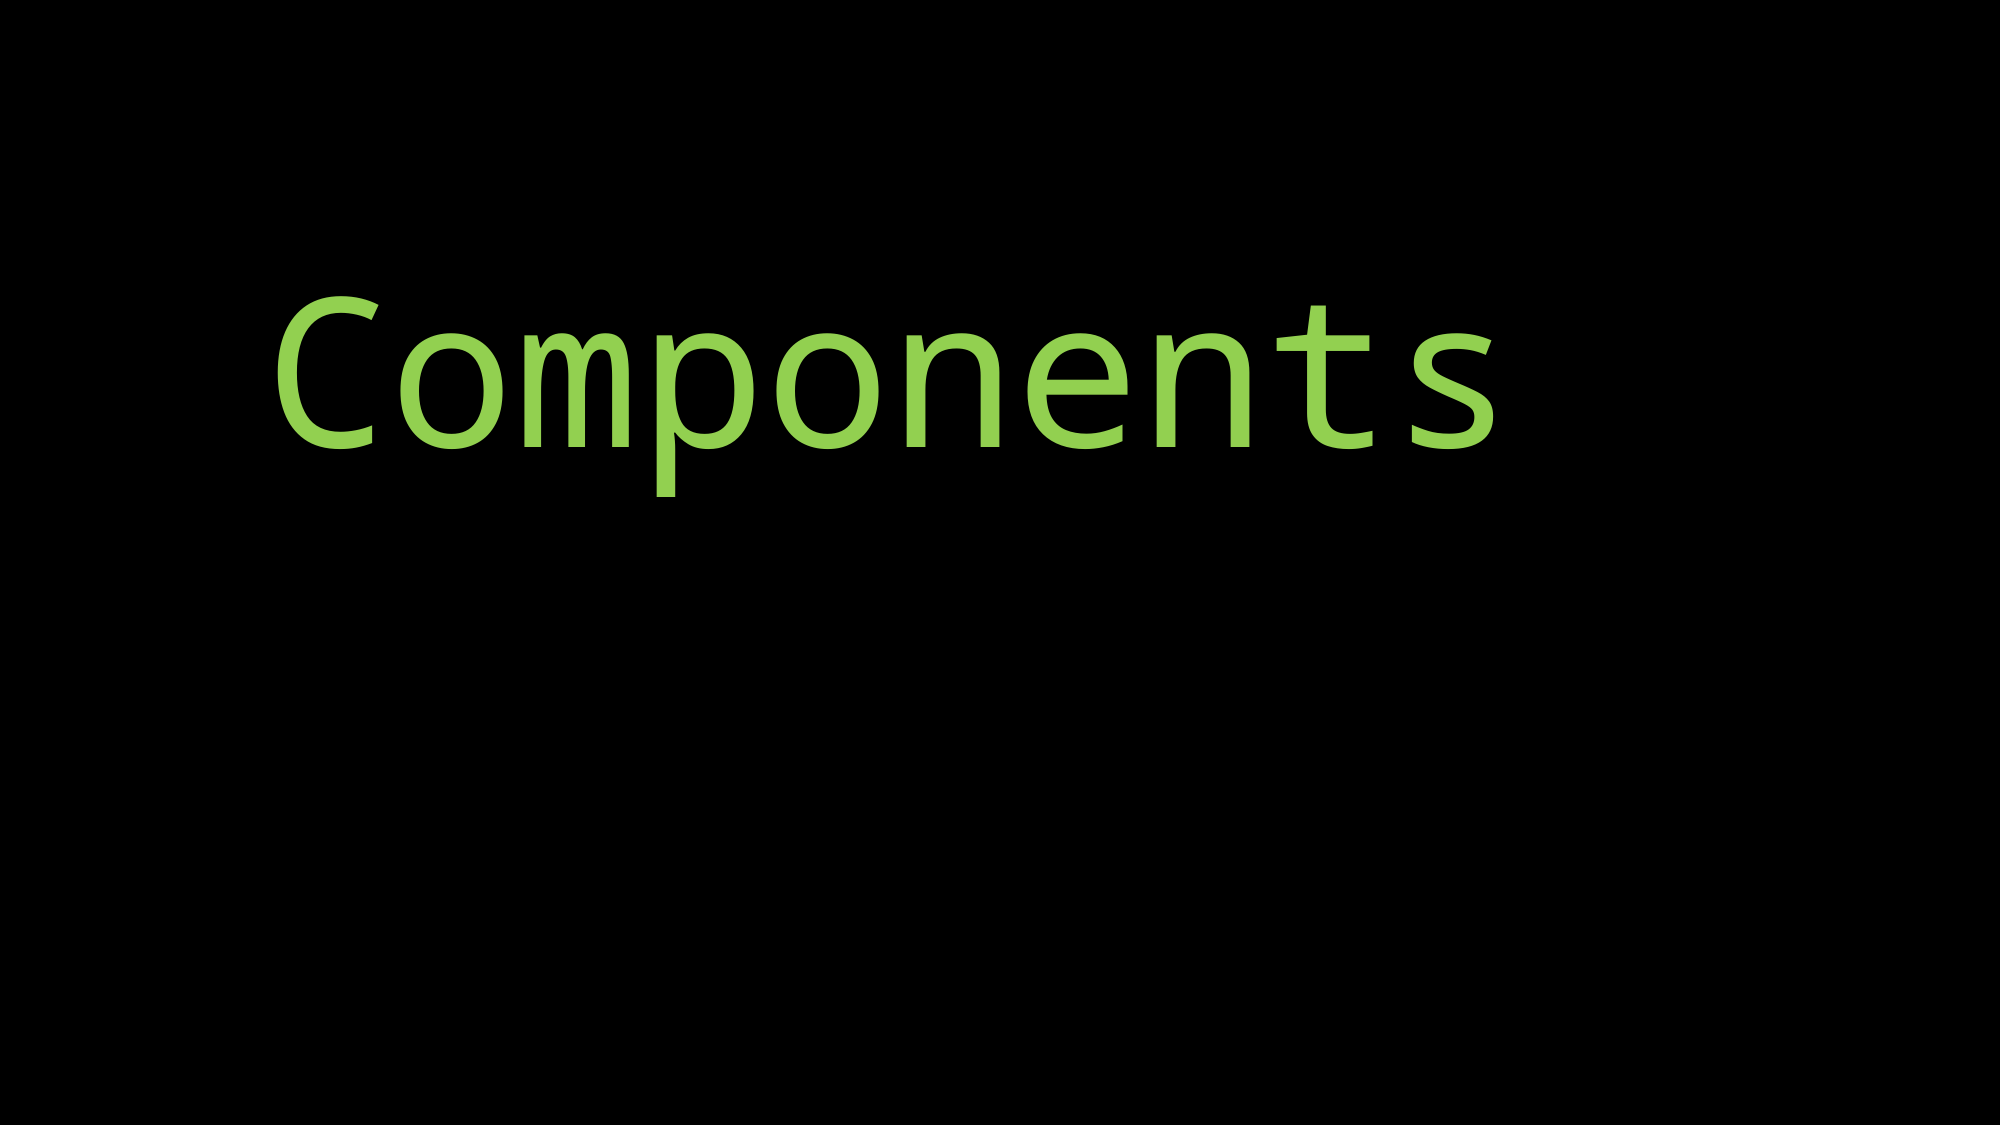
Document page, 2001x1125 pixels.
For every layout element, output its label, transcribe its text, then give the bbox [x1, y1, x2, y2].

title Components [249, 299, 1750, 750]
